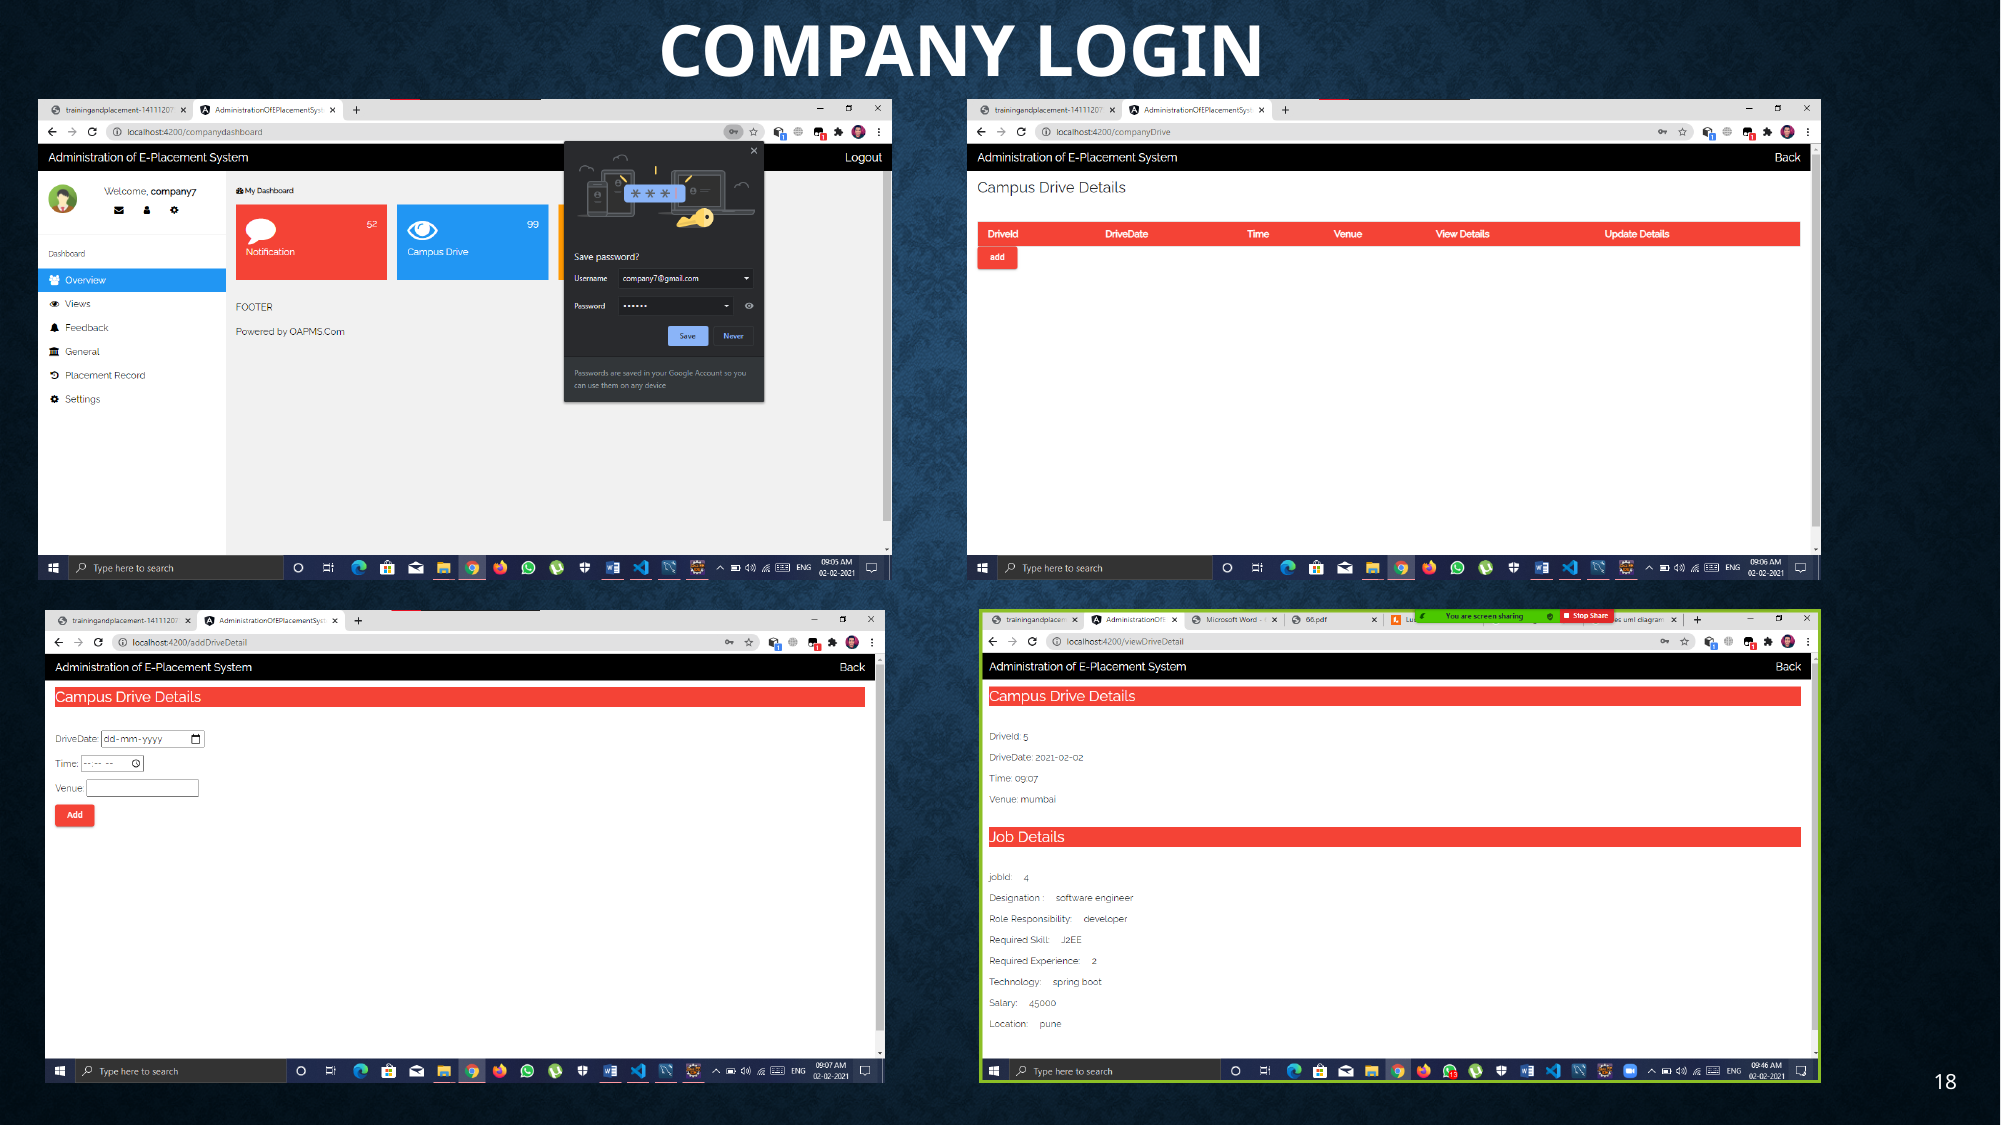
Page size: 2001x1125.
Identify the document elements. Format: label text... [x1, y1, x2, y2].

picture [967, 99, 1822, 580]
slide_number 18 [1848, 1052, 1973, 1113]
picture [45, 610, 886, 1083]
picture [979, 609, 1822, 1083]
picture [38, 99, 893, 580]
title Company LOGIN [122, 0, 1821, 163]
